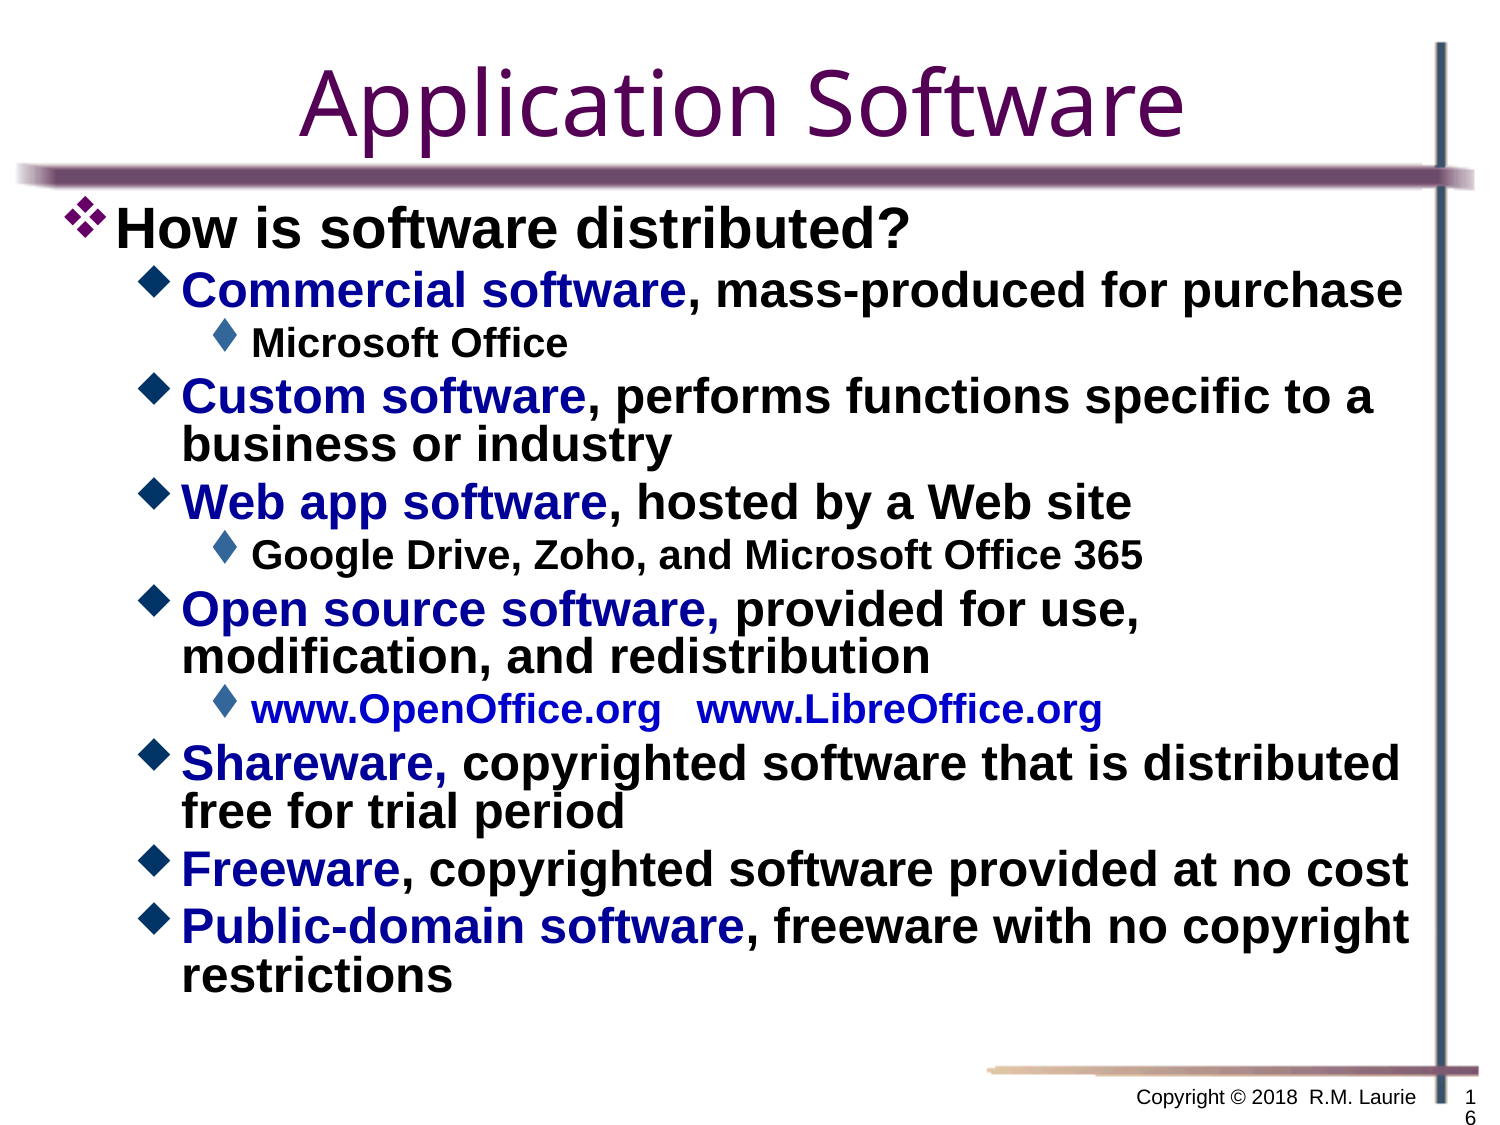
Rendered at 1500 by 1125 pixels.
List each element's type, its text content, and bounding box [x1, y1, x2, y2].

picture [0, 0, 1500, 1125]
slide_number 16 [1449, 1070, 1500, 1121]
title Application Software [50, 11, 1438, 163]
list How is software distributed? Commercial software, mass-produced for purchase Microsoft Office Custom software, performs functions specific to a business or industry Web app software, hosted by a Web site Google Drive, Zoho, and Microsoft Office 365 Open source software, provided for use, modification, and redistribution www.OpenOffice.org www.LibreOffice.org Shareware, copyrighted software that is distributed free for trial period Freeware, copyrighted software provided at no cost Public-domain software, freeware with no copyright restrictions [44, 195, 1432, 1084]
footer Copyright © 2018 R.M. Laurie [956, 1070, 1432, 1121]
